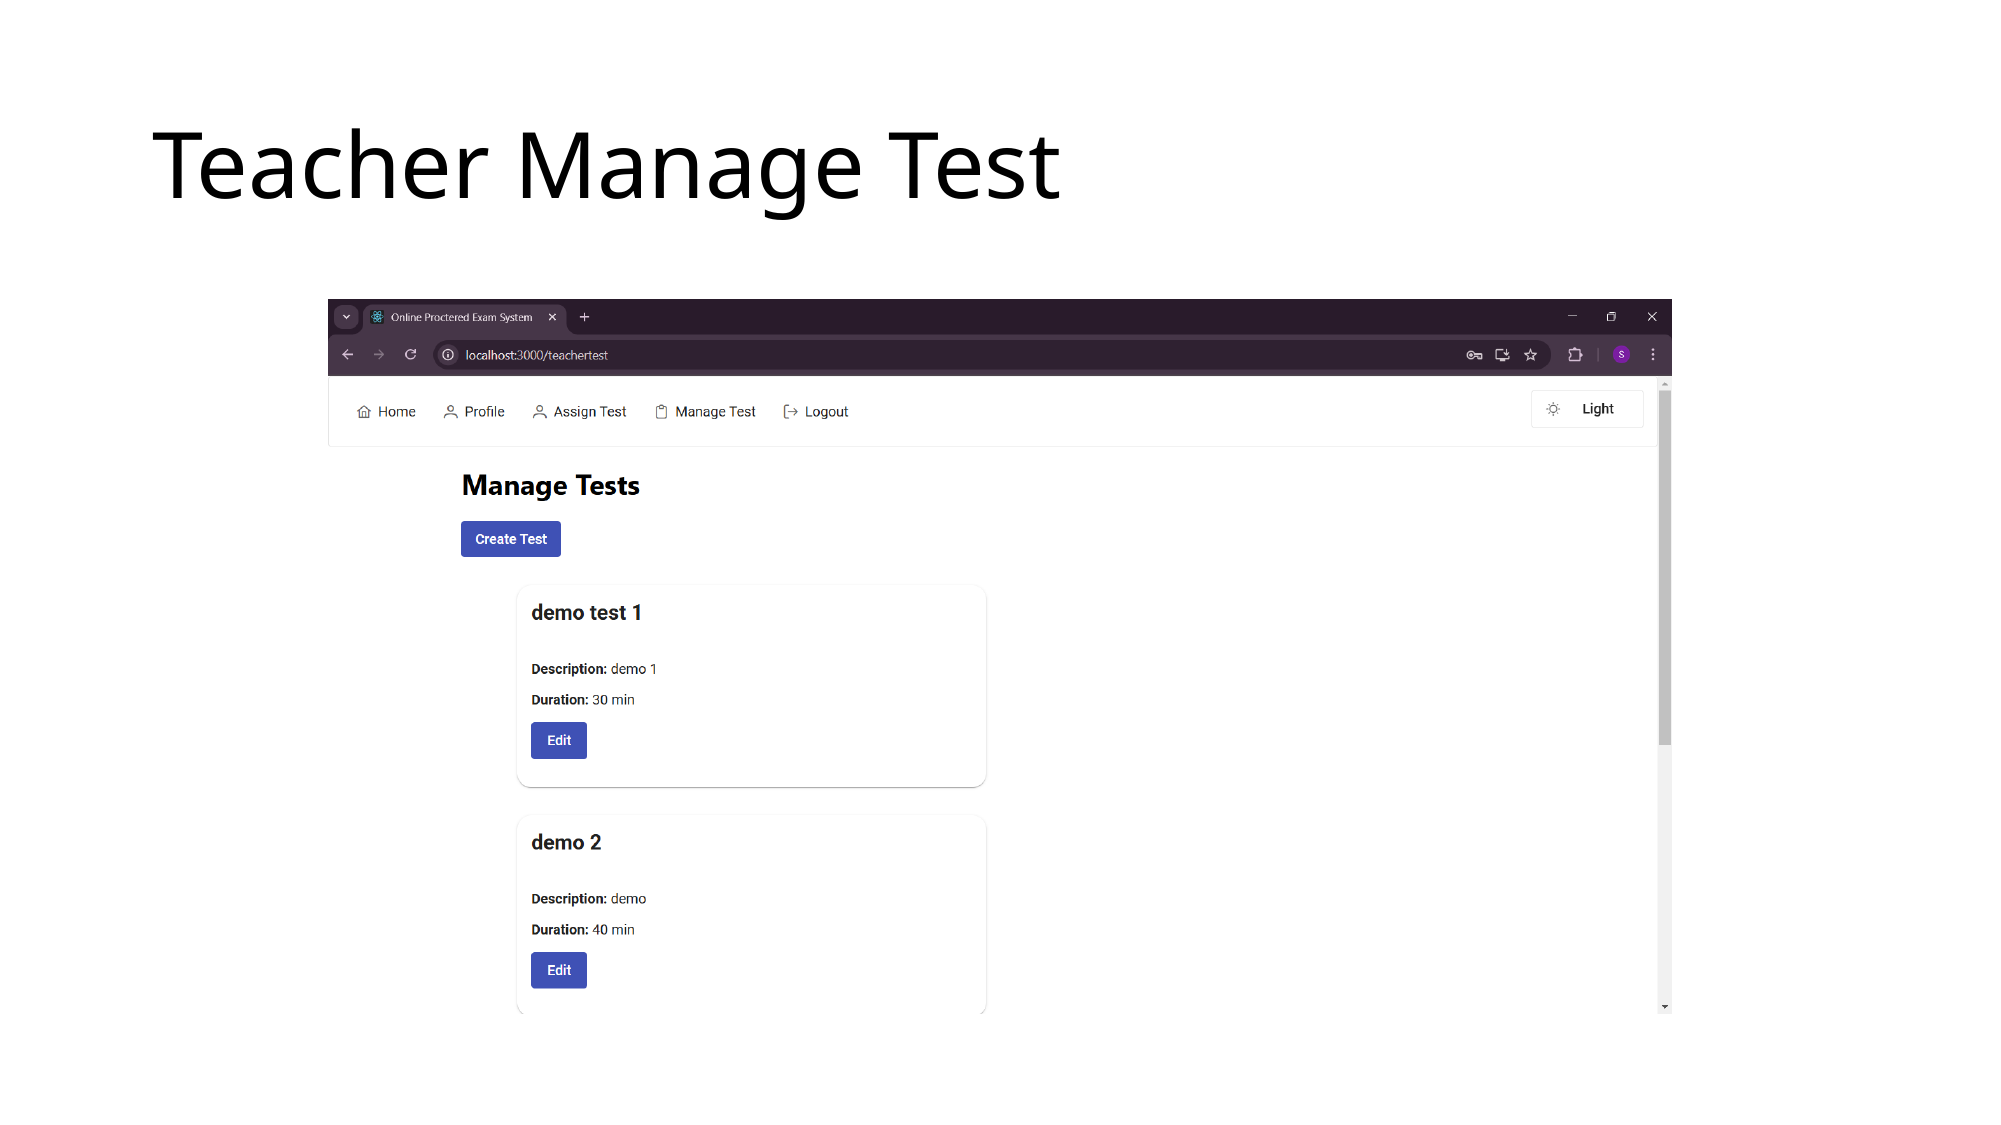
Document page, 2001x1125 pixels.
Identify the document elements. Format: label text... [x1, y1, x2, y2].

title Teacher Manage Test [137, 59, 1863, 278]
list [328, 299, 1672, 1014]
